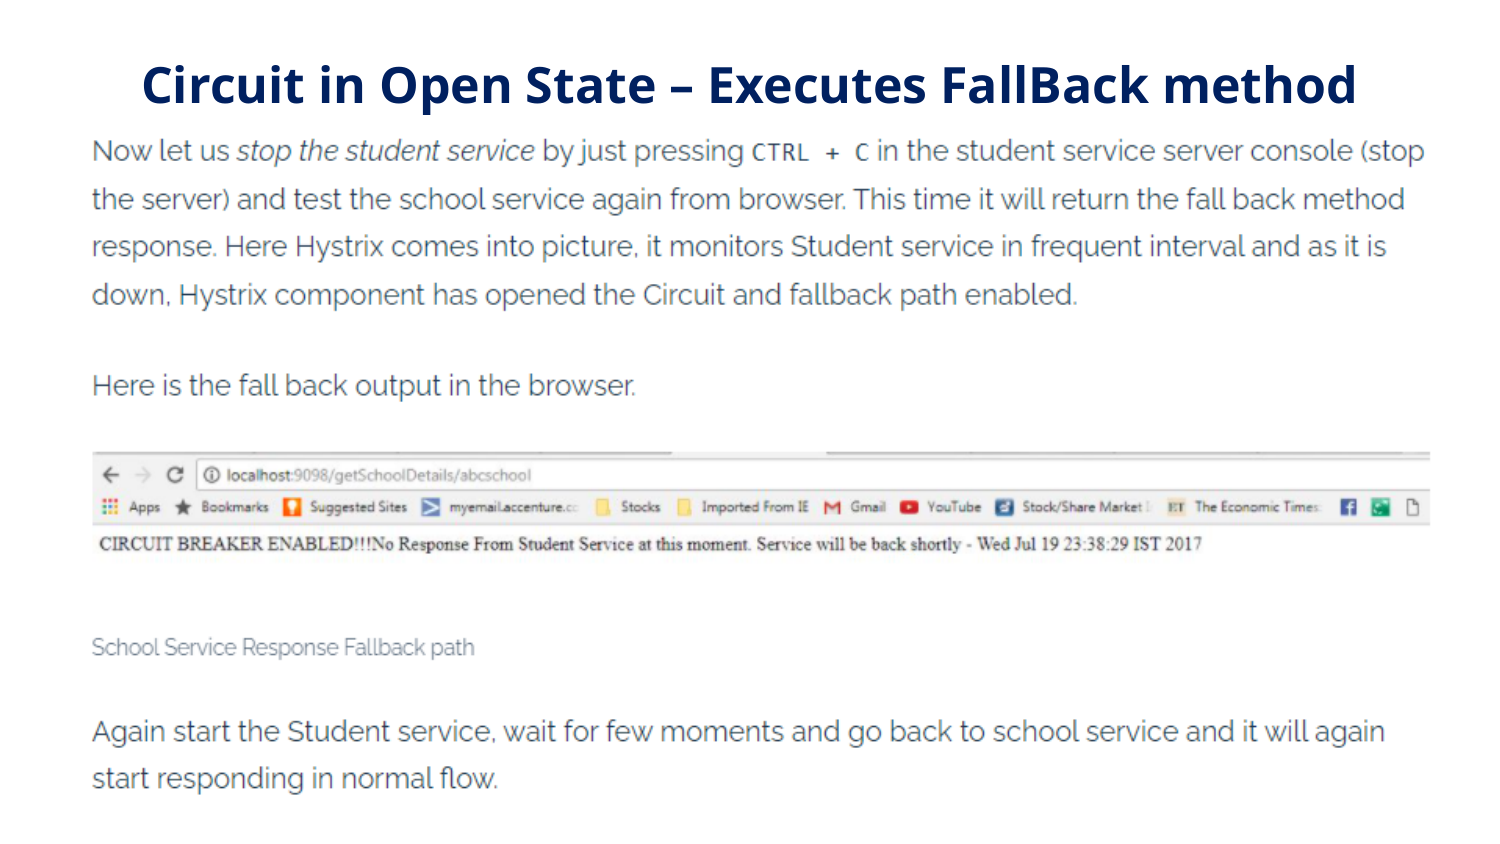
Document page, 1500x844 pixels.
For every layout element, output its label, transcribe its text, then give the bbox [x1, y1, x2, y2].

text_box Circuit in Open State – Executes FallBack method [117, 46, 1383, 122]
picture [85, 125, 1435, 823]
